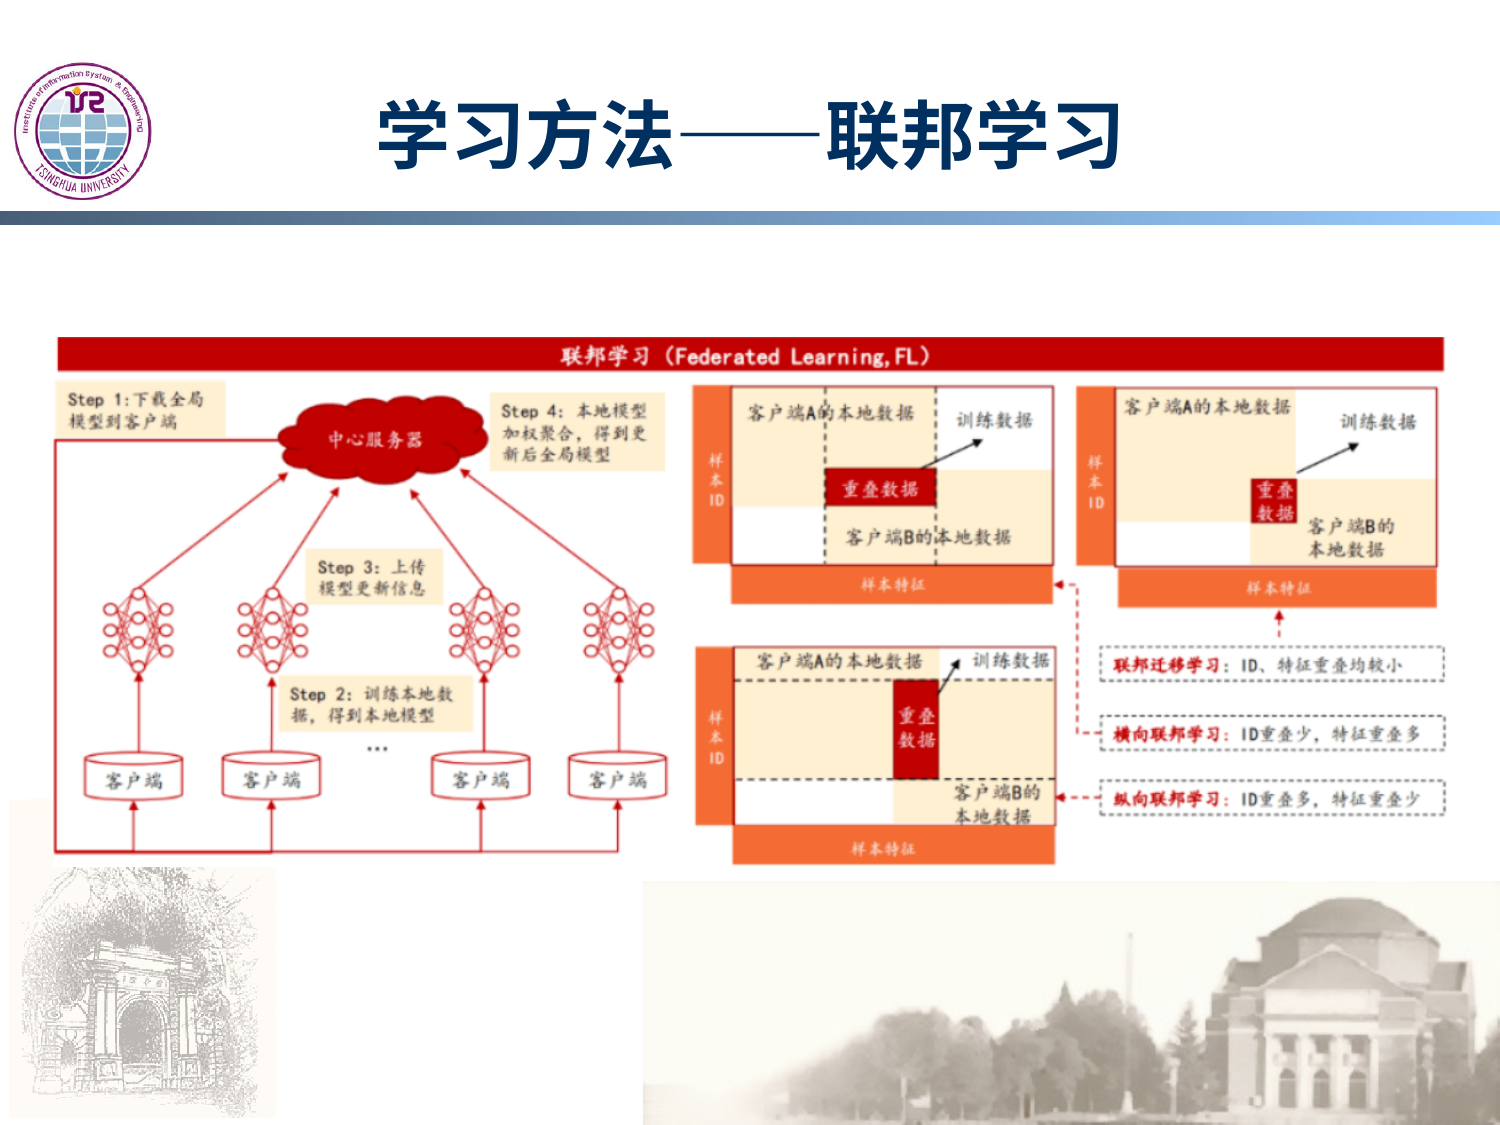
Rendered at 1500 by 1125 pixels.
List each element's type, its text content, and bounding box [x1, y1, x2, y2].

picture [9, 337, 1447, 1118]
picture [643, 881, 1500, 1125]
title 学习方法——联邦学习 [161, 49, 1339, 188]
picture [0, 54, 160, 204]
